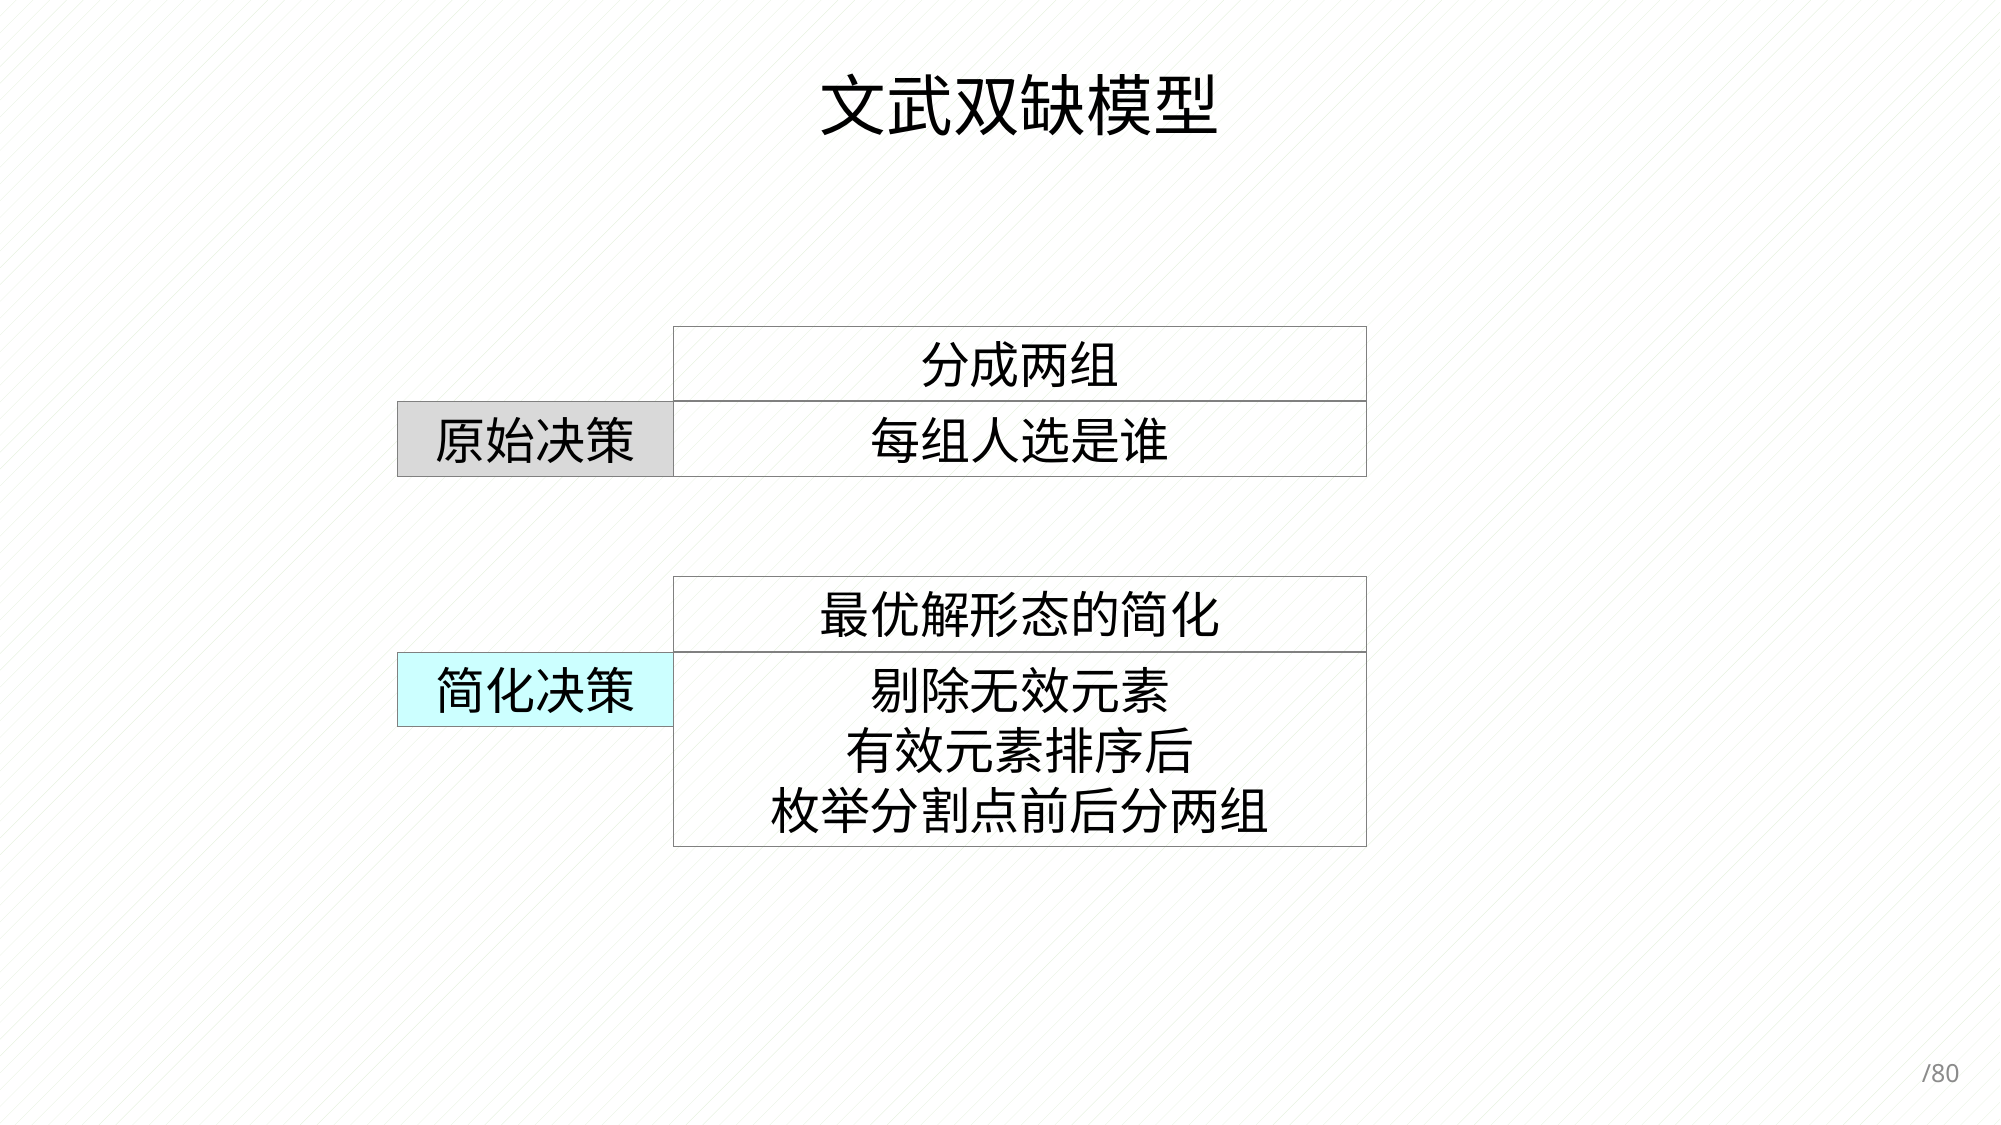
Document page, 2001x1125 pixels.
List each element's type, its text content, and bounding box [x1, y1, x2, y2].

text_box 剔除无效元素 有效元素排序后 枚举分割点前后分两组 [673, 652, 1367, 847]
text_box 每组人选是谁 [674, 401, 1367, 477]
text_box 分成两组 [673, 326, 1367, 401]
text_box 原始决策 [397, 401, 674, 477]
text_box 简化决策 [397, 652, 674, 727]
text_box 最优解形态的简化 [673, 576, 1367, 652]
text_box 文武双缺模型 [618, 56, 1422, 151]
